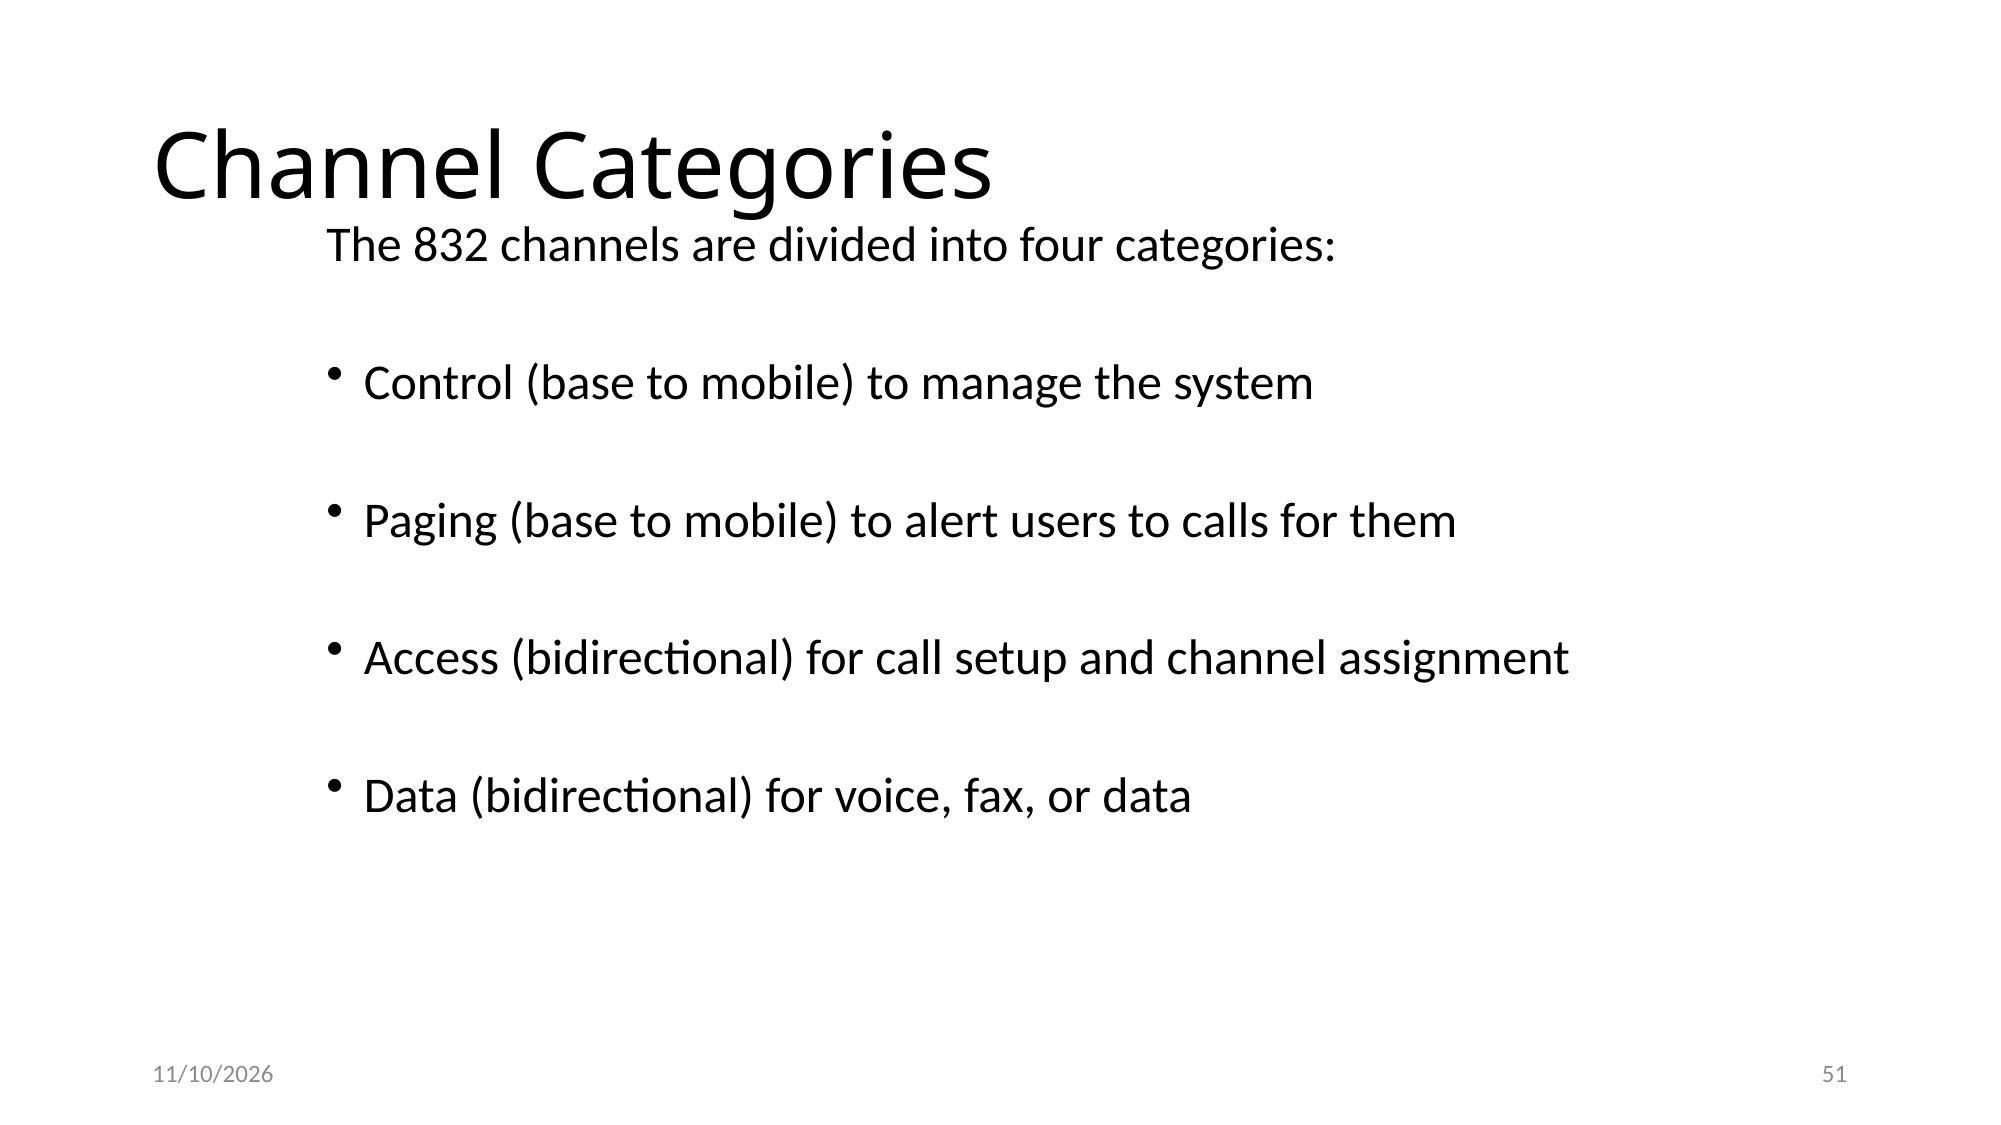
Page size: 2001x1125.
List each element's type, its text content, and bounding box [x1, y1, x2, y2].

title Channel Categories [137, 59, 1863, 278]
list The 832 channels are divided into four categories: Control (base to mobile) to manage the system Paging (base to mobile) to alert users to calls for them Access (bidirectional) for call setup and channel assignment Data (bidirectional) for voice, fax, or data [311, 216, 1705, 1067]
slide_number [137, 1042, 588, 1103]
slide_number 51 [1412, 1042, 1863, 1103]
